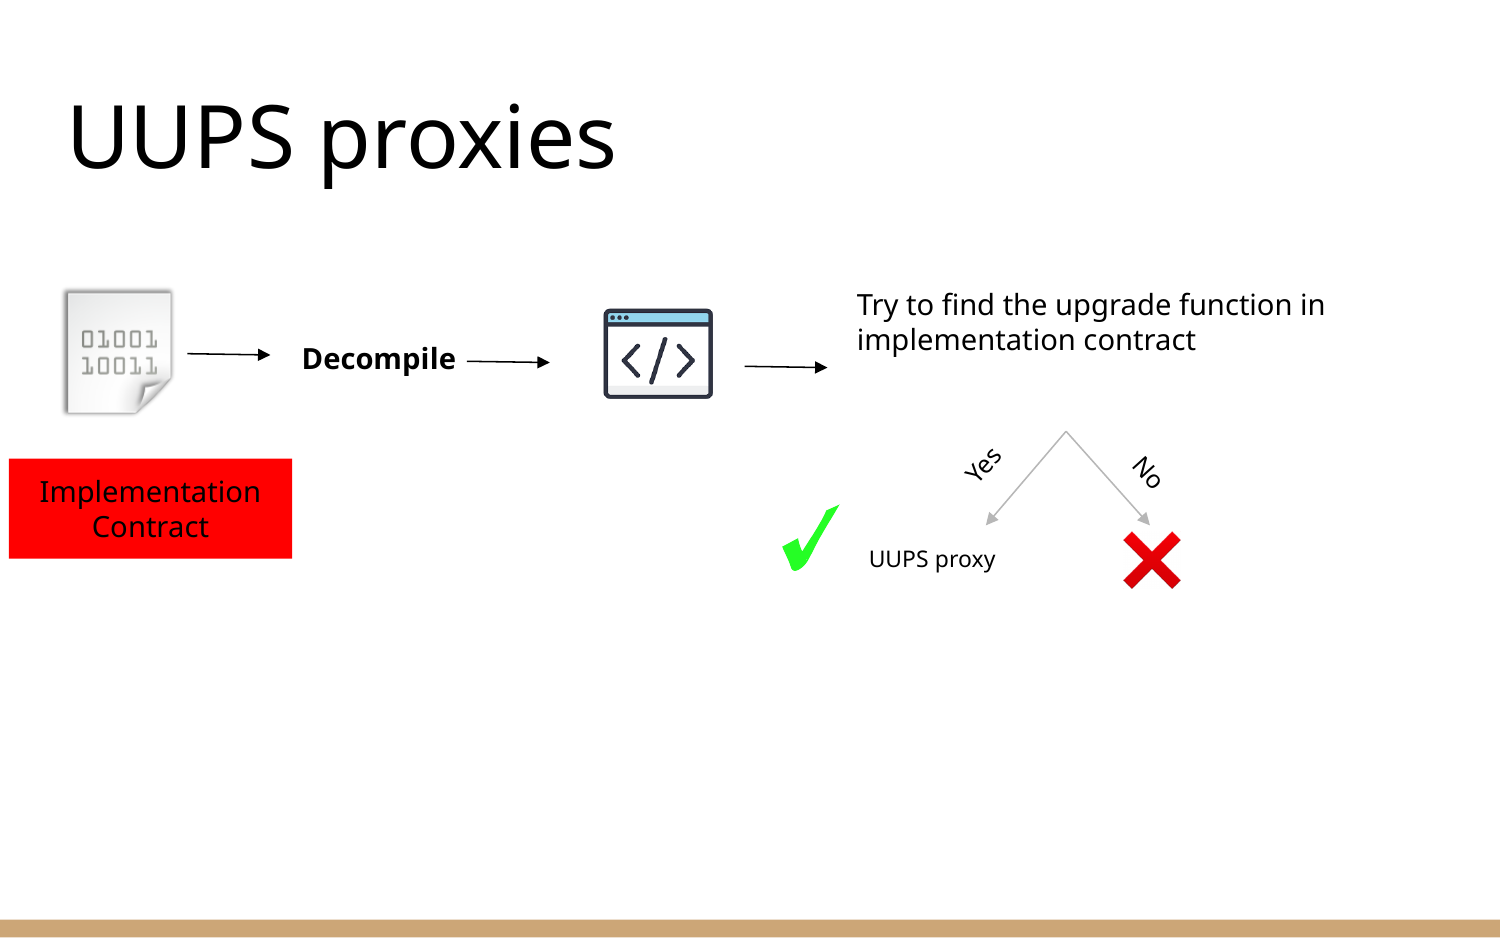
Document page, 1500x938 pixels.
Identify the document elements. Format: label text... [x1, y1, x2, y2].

text_box Try to find the upgrade function in implementation contract [841, 271, 1403, 372]
text_box Decompile [286, 325, 487, 391]
picture [50, 285, 188, 423]
picture [782, 504, 841, 571]
picture [585, 280, 731, 426]
text_box No [1148, 428, 1202, 526]
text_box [985, 431, 1063, 526]
text_box UUPS proxy [853, 530, 1067, 586]
title UUPS proxies [51, 49, 1449, 202]
text_box Implementation Contract [8, 458, 293, 559]
picture [1123, 531, 1181, 589]
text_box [1065, 431, 1151, 526]
text_box Yes [937, 400, 1032, 509]
